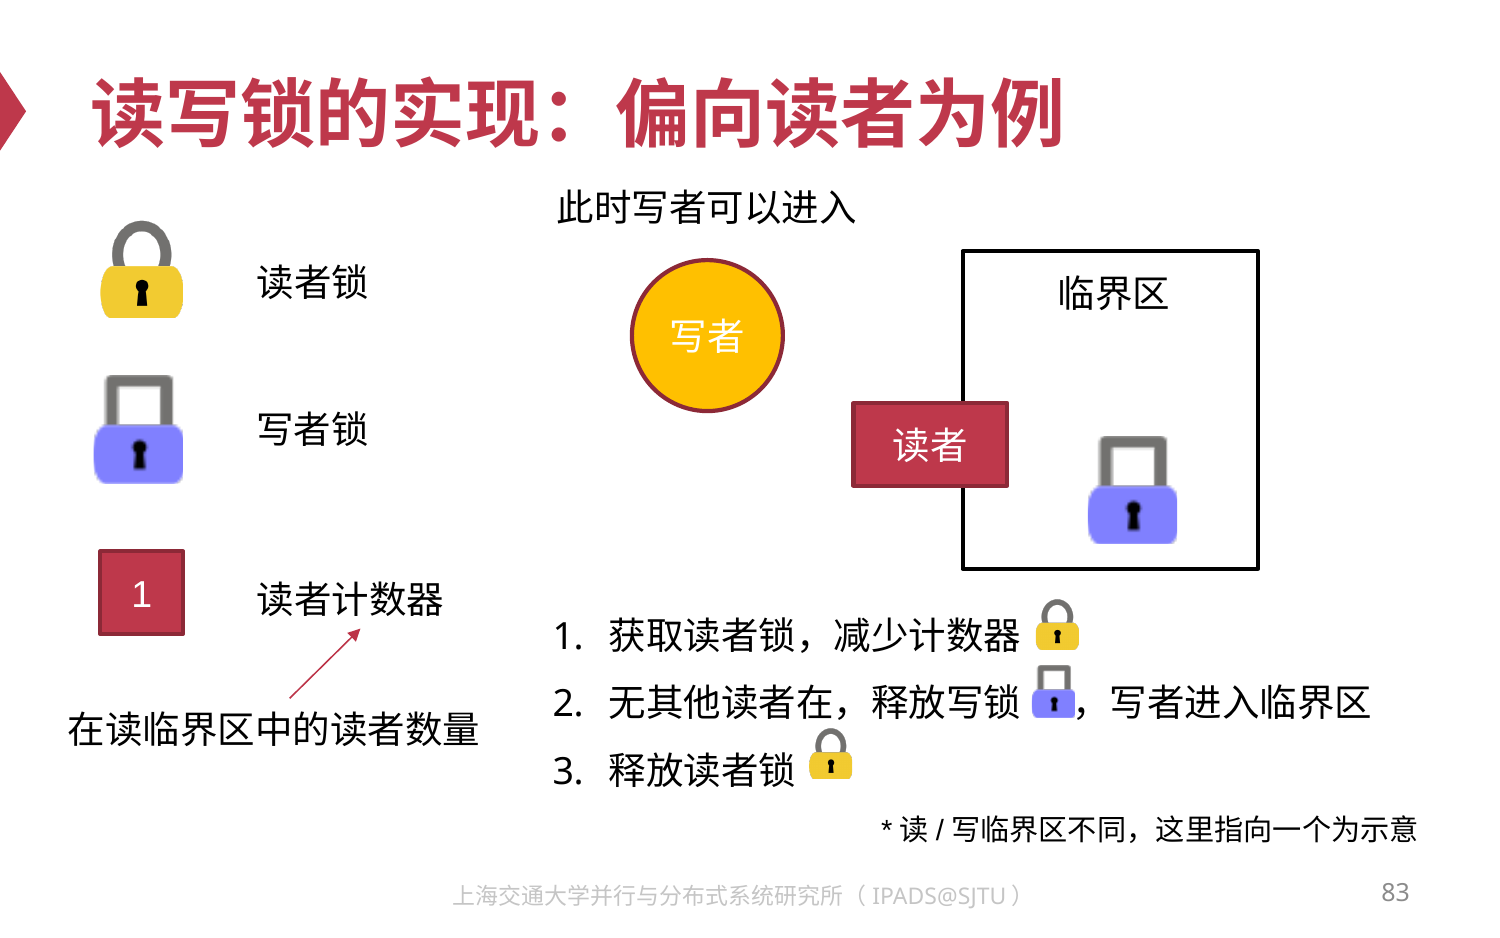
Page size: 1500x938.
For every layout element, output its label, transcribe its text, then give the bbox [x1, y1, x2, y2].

picture [1035, 598, 1080, 650]
picture [100, 220, 184, 318]
text_box 在读临界区中的读者数量 [53, 698, 527, 758]
text_box 此时写者可以进入 [470, 176, 944, 237]
text_box 获取读者锁，减少计数器 无其他读者在，释放写锁 ，写者进入临界区 释放读者锁 [537, 581, 1447, 799]
text_box 写者 [629, 257, 785, 414]
footer 上海交通大学并行与分布式系统研究所（IPADS@SJTU） [418, 870, 1069, 921]
text_box 1 [98, 549, 185, 636]
text_box 读者计数器 [242, 568, 479, 629]
picture [1087, 435, 1178, 544]
text_box *读/写临界区不同，这里指向一个为示意 [866, 804, 1434, 854]
picture [93, 375, 184, 484]
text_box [289, 629, 361, 699]
text_box [961, 249, 1260, 571]
picture [1031, 665, 1076, 718]
text_box 读者 [851, 401, 1009, 488]
slide_number 83 [1074, 868, 1425, 919]
title 读写锁的实现：偏向读者为例 [75, 37, 1425, 186]
picture [808, 728, 853, 780]
text_box 写者锁 [241, 399, 396, 459]
text_box 读者锁 [242, 251, 396, 311]
text_box 临界区 [1017, 263, 1211, 323]
